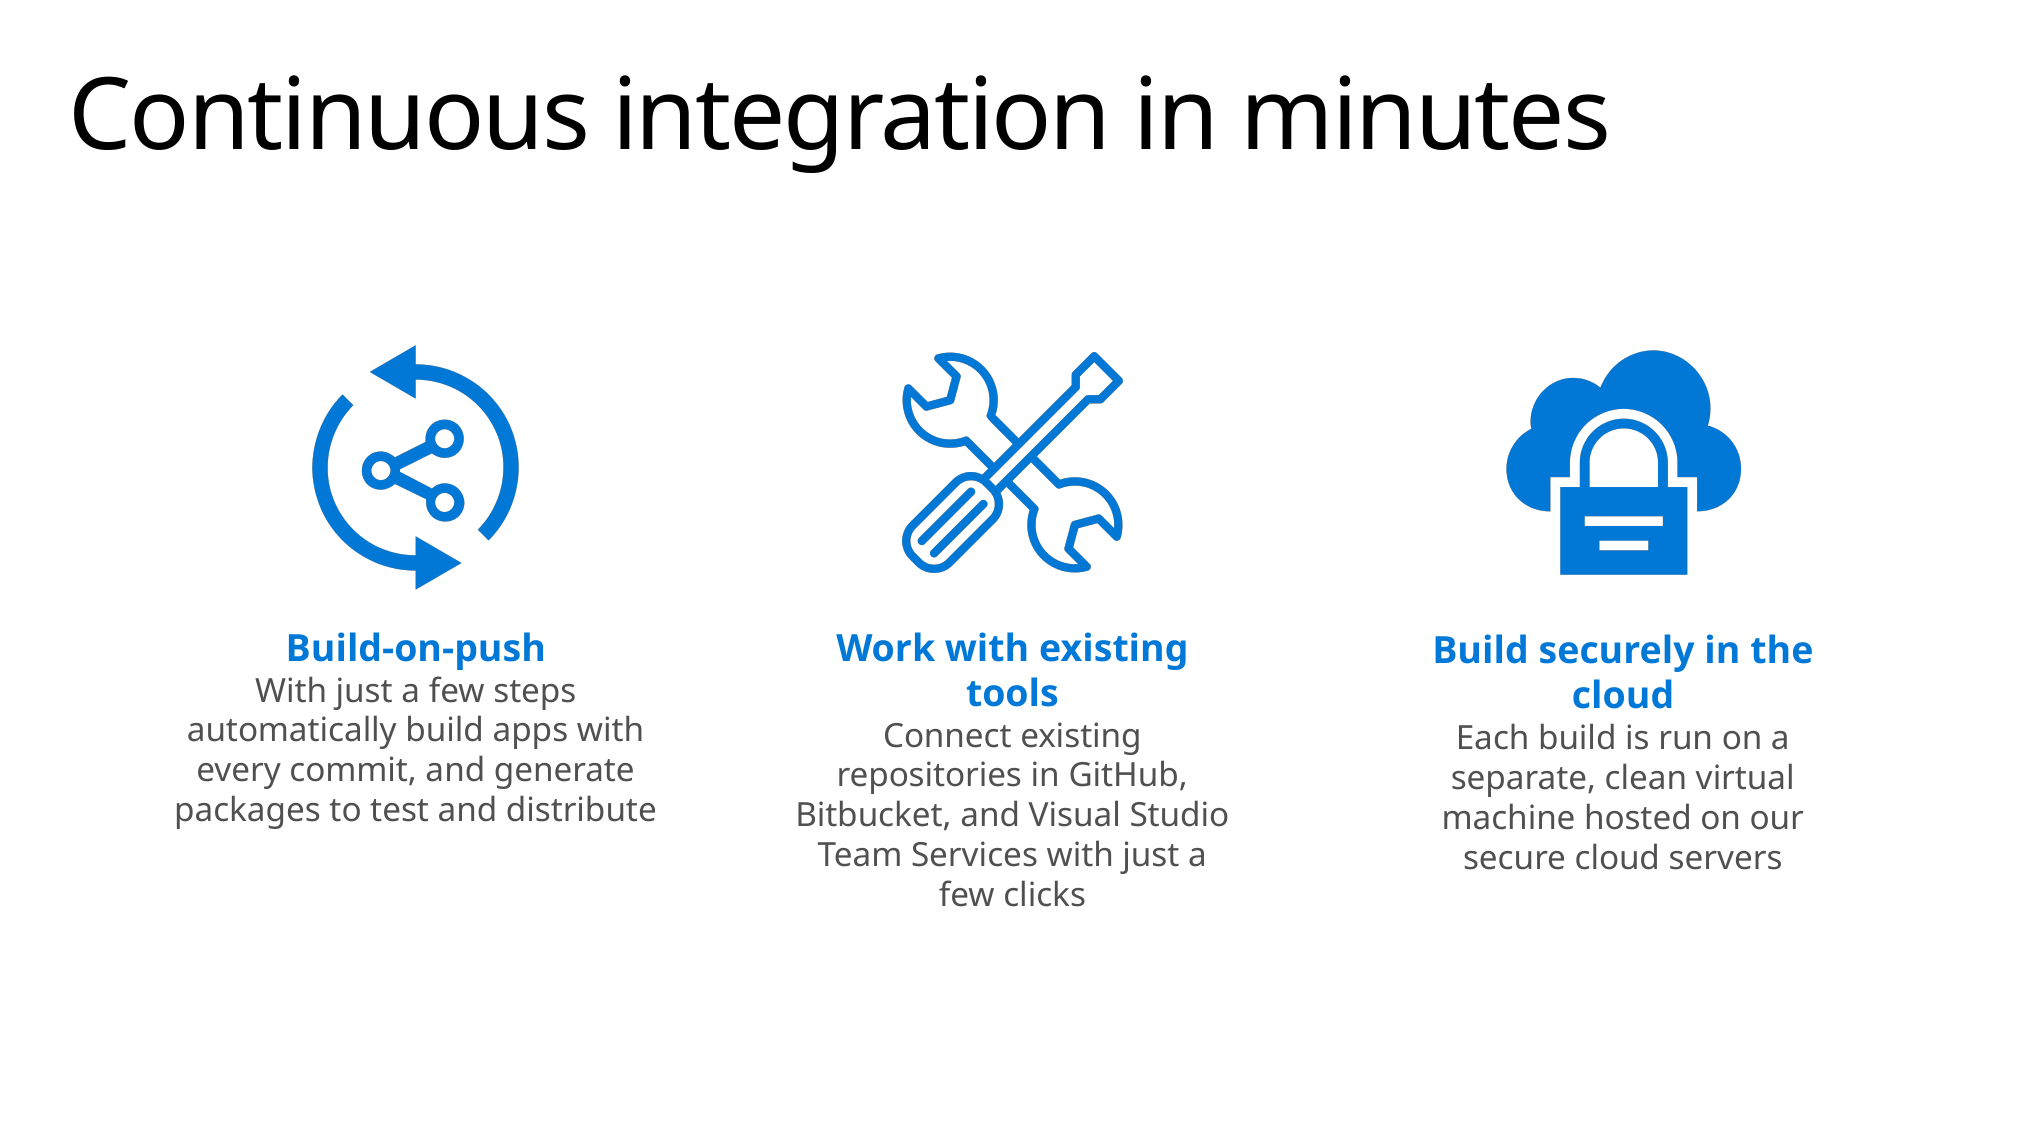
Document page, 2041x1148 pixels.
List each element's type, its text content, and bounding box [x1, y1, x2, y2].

picture [1505, 350, 1741, 576]
picture [311, 345, 519, 590]
title Continuous integration in minutes [45, 48, 1996, 199]
picture [902, 352, 1123, 573]
text_box Build-on-push With just a few steps automatically build apps with every commit, and generate packages to test and distribute [151, 616, 681, 836]
text_box Work with existing tools Connect existing repositories in GitHub, Bitbucket, and Visual Studio Team Services with just a few clicks [780, 616, 1245, 921]
text_box Build securely in the cloud Each build is run on a separate, clean virtual machine hosted on our secure cloud servers [1371, 618, 1875, 884]
